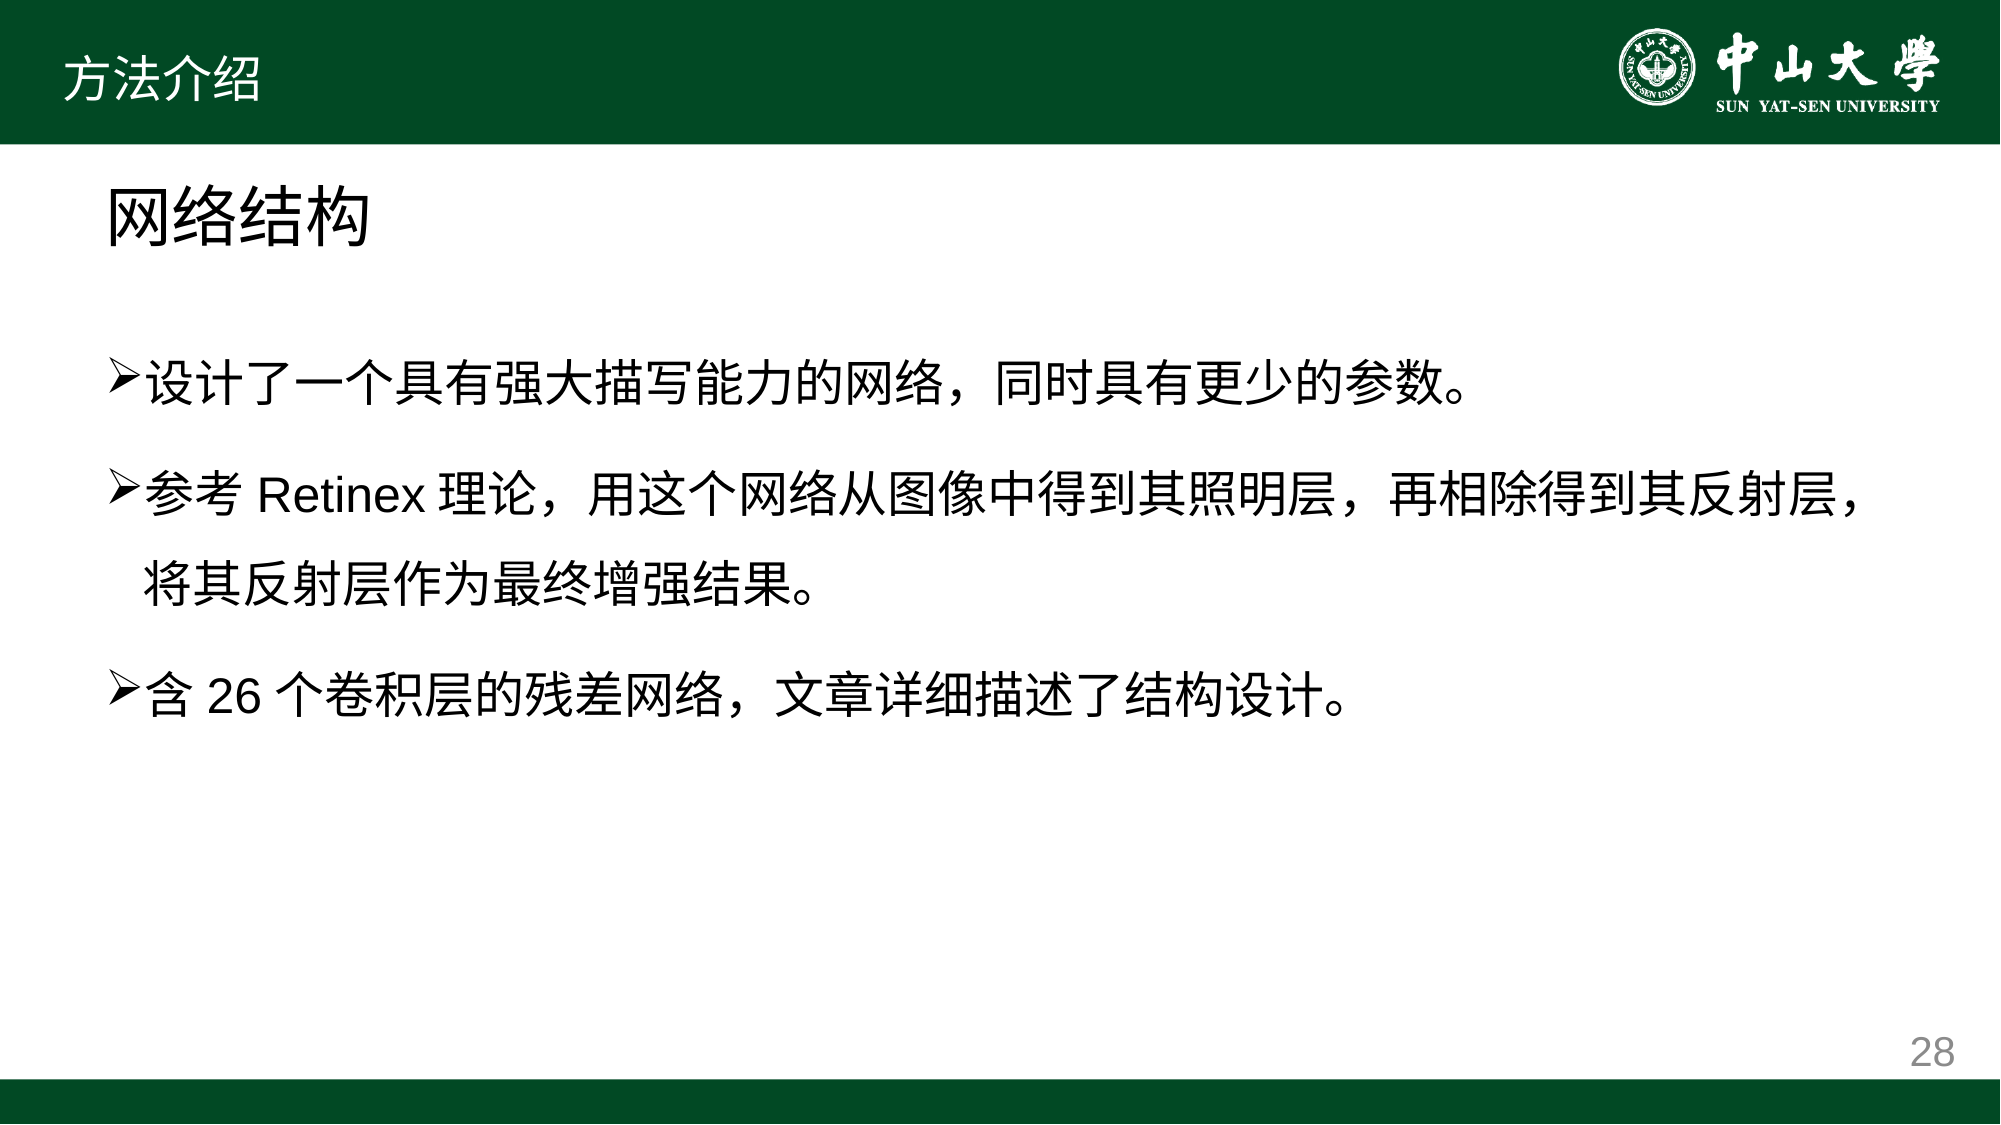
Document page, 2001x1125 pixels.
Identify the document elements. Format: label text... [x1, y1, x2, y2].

slide_number 28 [1521, 1019, 1972, 1080]
title 方法介绍 [47, 32, 1773, 131]
picture [1598, 4, 1981, 145]
list 设计了一个具有强大描写能力的网络，同时具有更少的参数。 参考Retinex理论，用这个网络从图像中得到其照明层，再相除得到其反射层，将其反射层作为最终增强结果。 含26个卷积层的残差网络，文章详细描述了结构设计。 [90, 314, 1905, 1014]
list 网络结构 [90, 176, 1905, 285]
